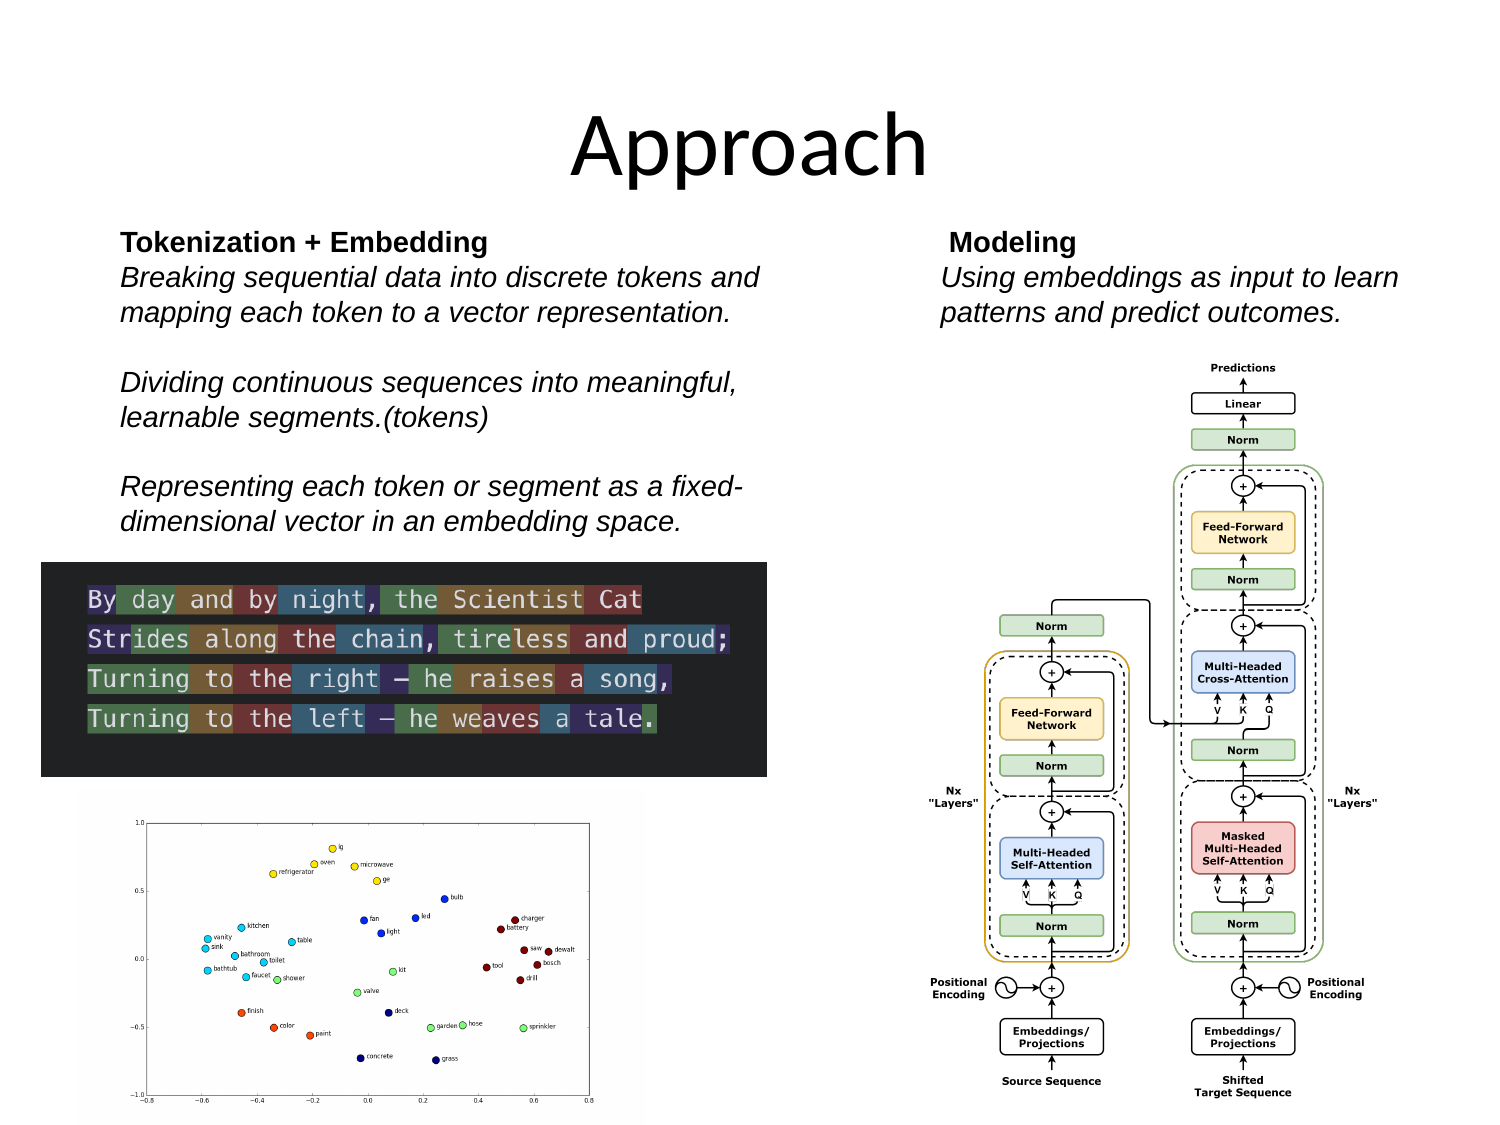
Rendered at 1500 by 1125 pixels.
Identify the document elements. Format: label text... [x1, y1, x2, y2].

title Approach [75, 45, 1425, 233]
text_box Tokenization + Embedding Breaking sequential data into discrete tokens and mapping each token to a vector representation. Dividing continuous sequences into meaningful, learnable segments.(tokens) Representing each token or segment as a fixed-dimensional vector in an embedding space. [105, 215, 791, 546]
picture [40, 562, 767, 777]
picture [796, 353, 1500, 1105]
text_box Modeling Using embeddings as input to learn patterns and predict outcomes. [925, 215, 1456, 336]
picture [74, 789, 646, 1125]
